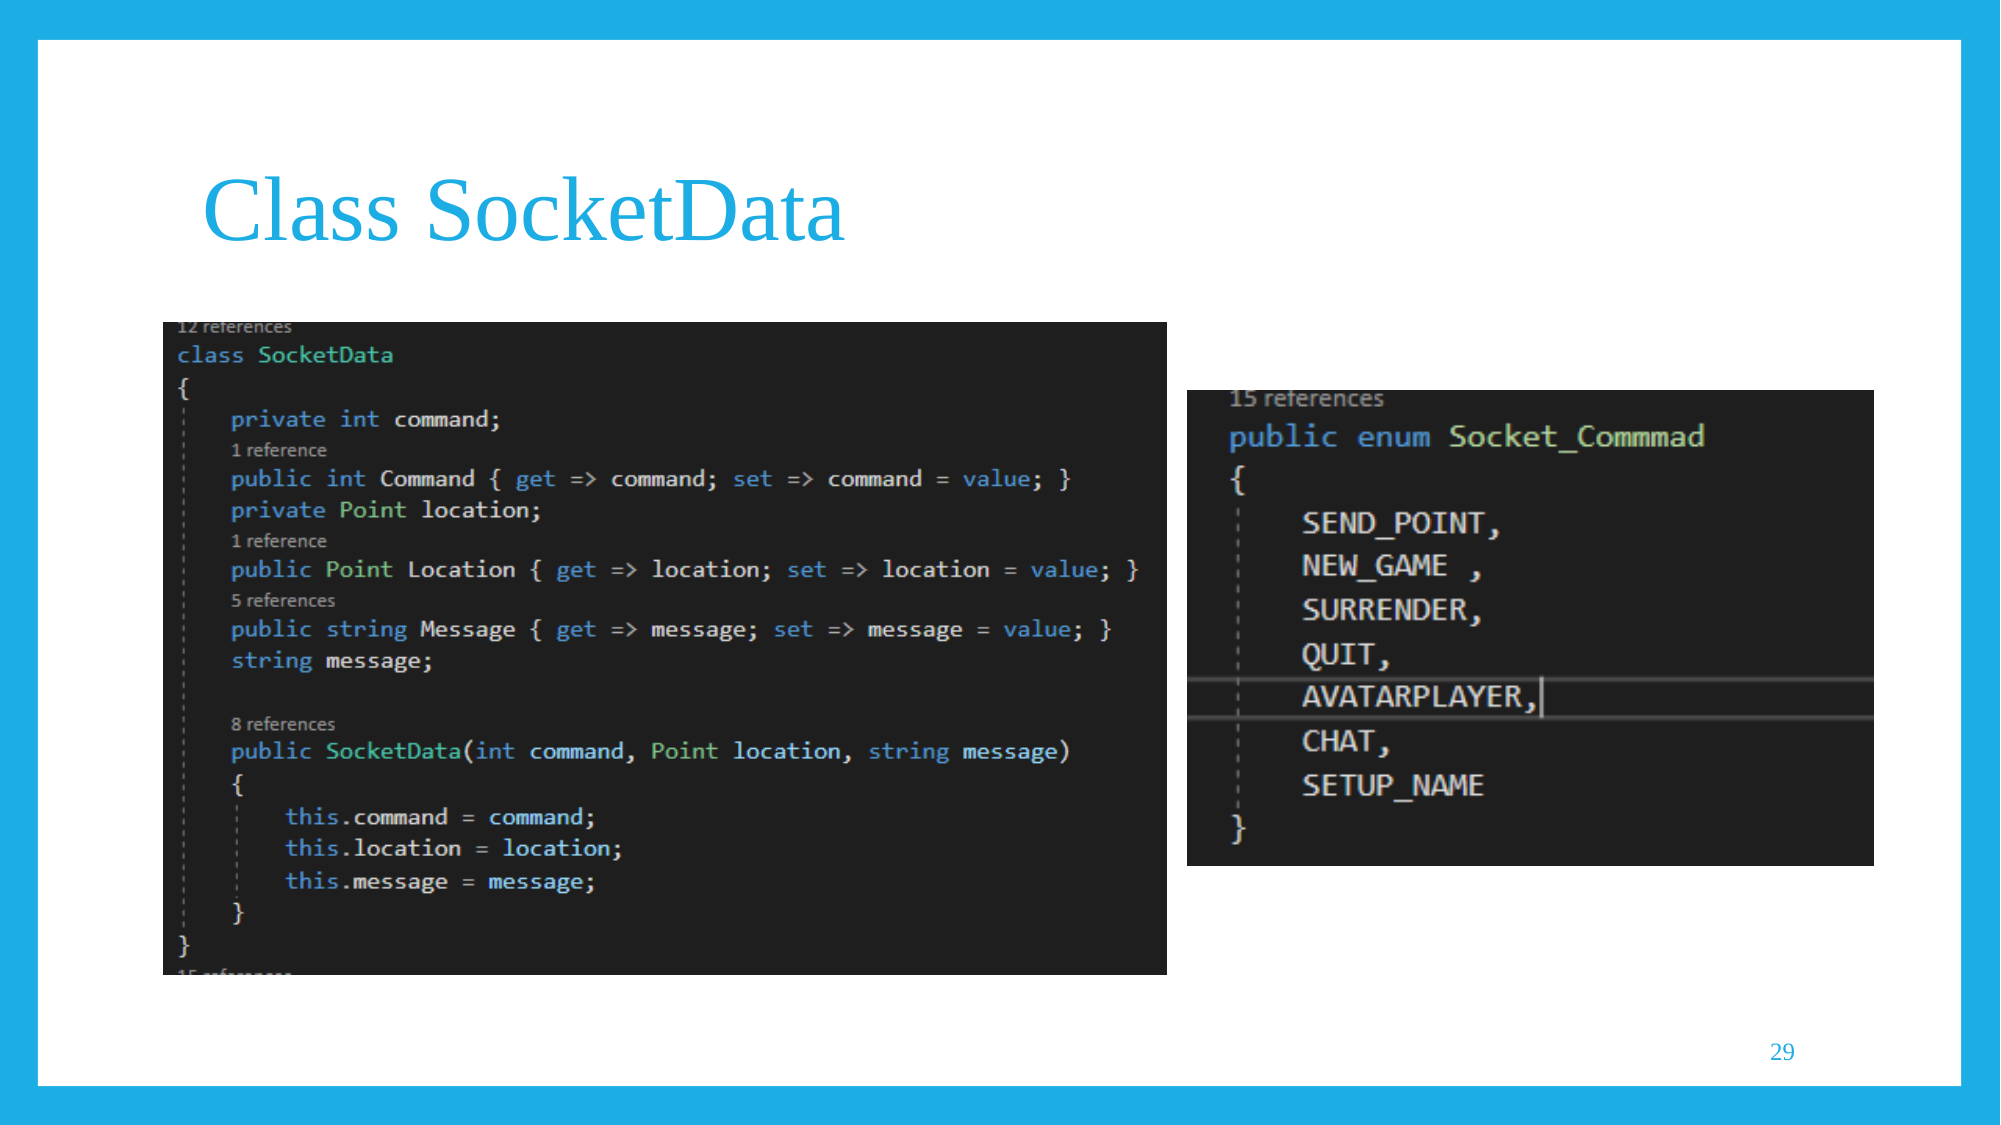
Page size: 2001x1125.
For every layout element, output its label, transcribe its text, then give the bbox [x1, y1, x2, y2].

picture [1187, 390, 1874, 866]
picture [163, 322, 1168, 975]
slide_number 29 [1530, 1020, 1811, 1081]
title Class SocketData [187, 99, 1808, 323]
